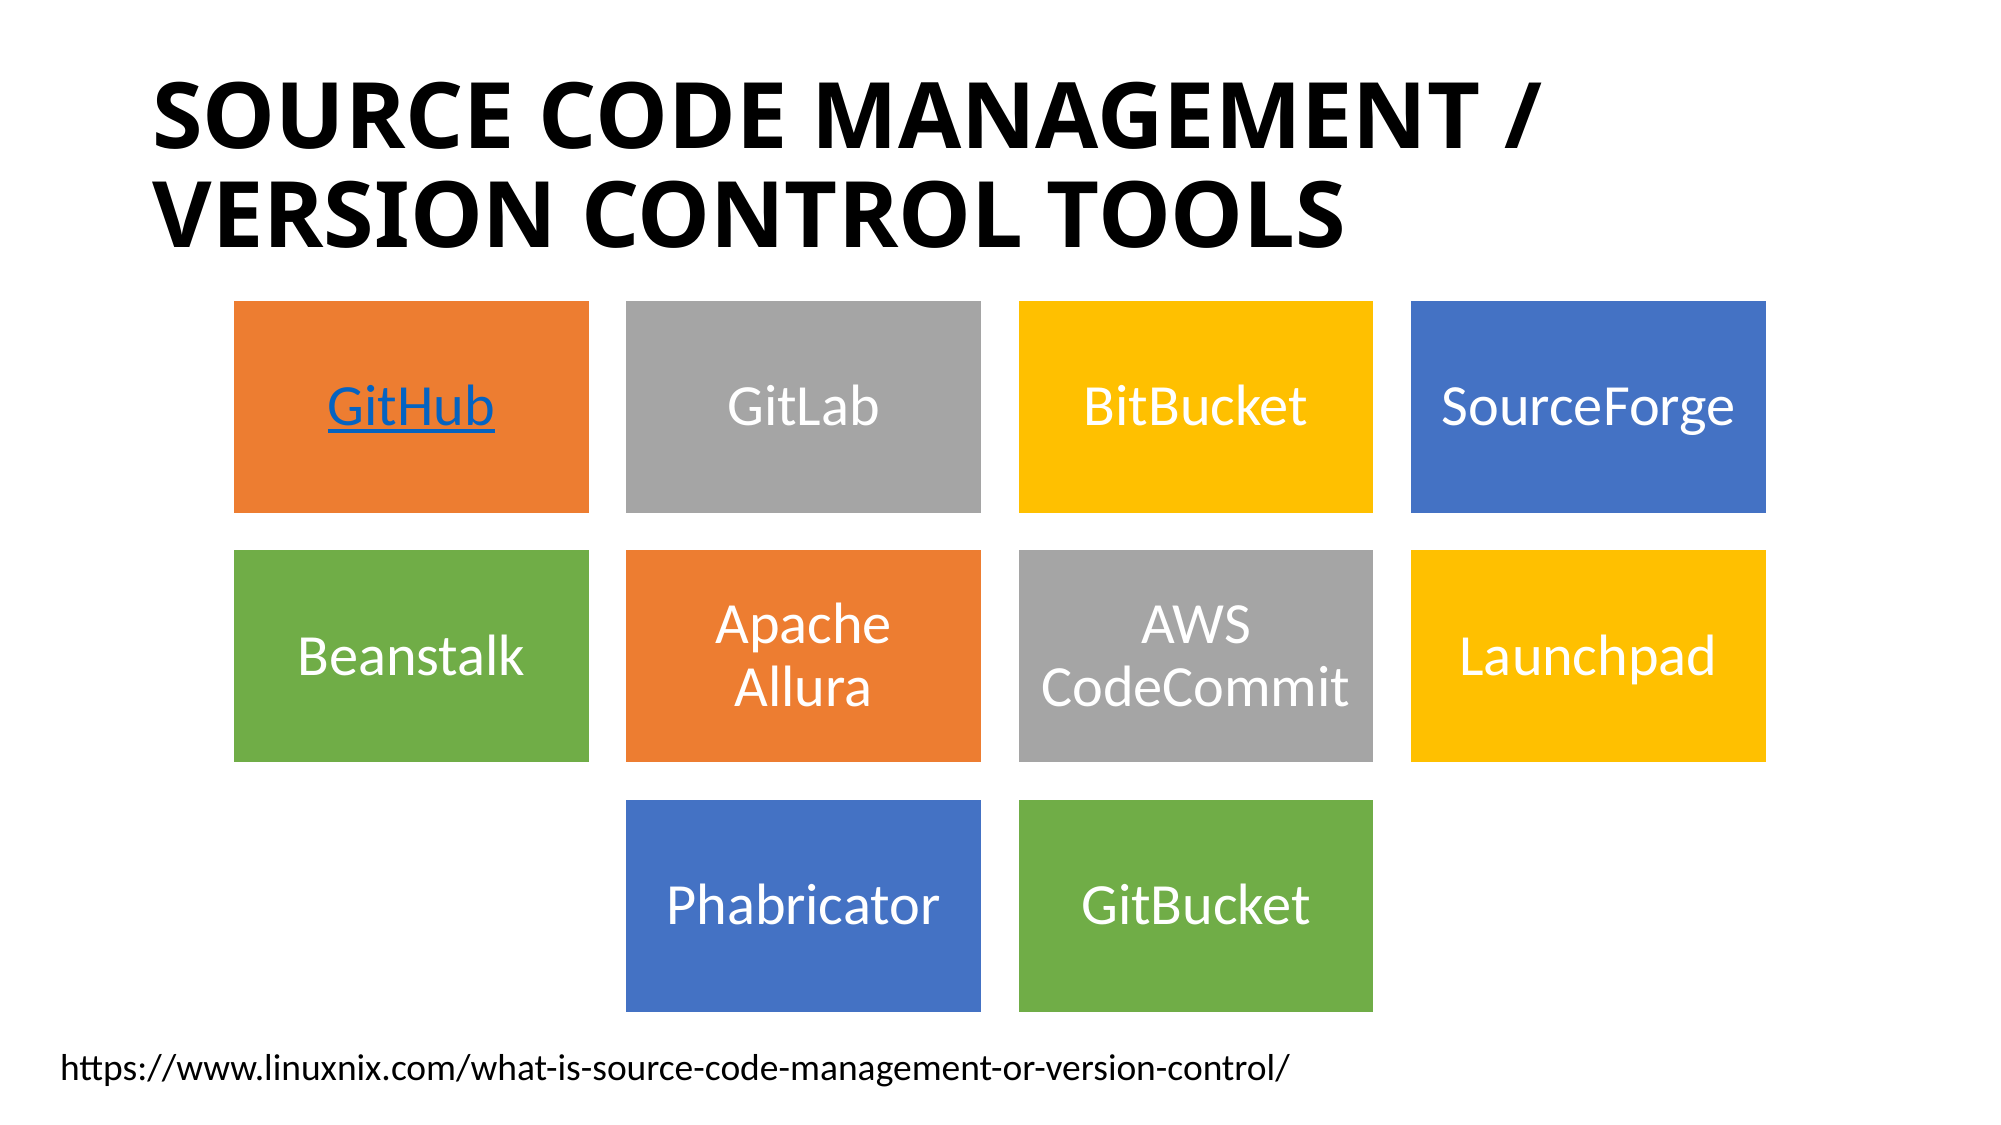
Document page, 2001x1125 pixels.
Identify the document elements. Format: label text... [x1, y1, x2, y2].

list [137, 299, 1863, 1014]
title SOURCE CODE MANAGEMENT / VERSION CONTROL TOOLS [137, 59, 1863, 278]
text_box https://www.linuxnix.com/what-is-source-code-management-or-version-control/ [45, 1035, 1399, 1096]
